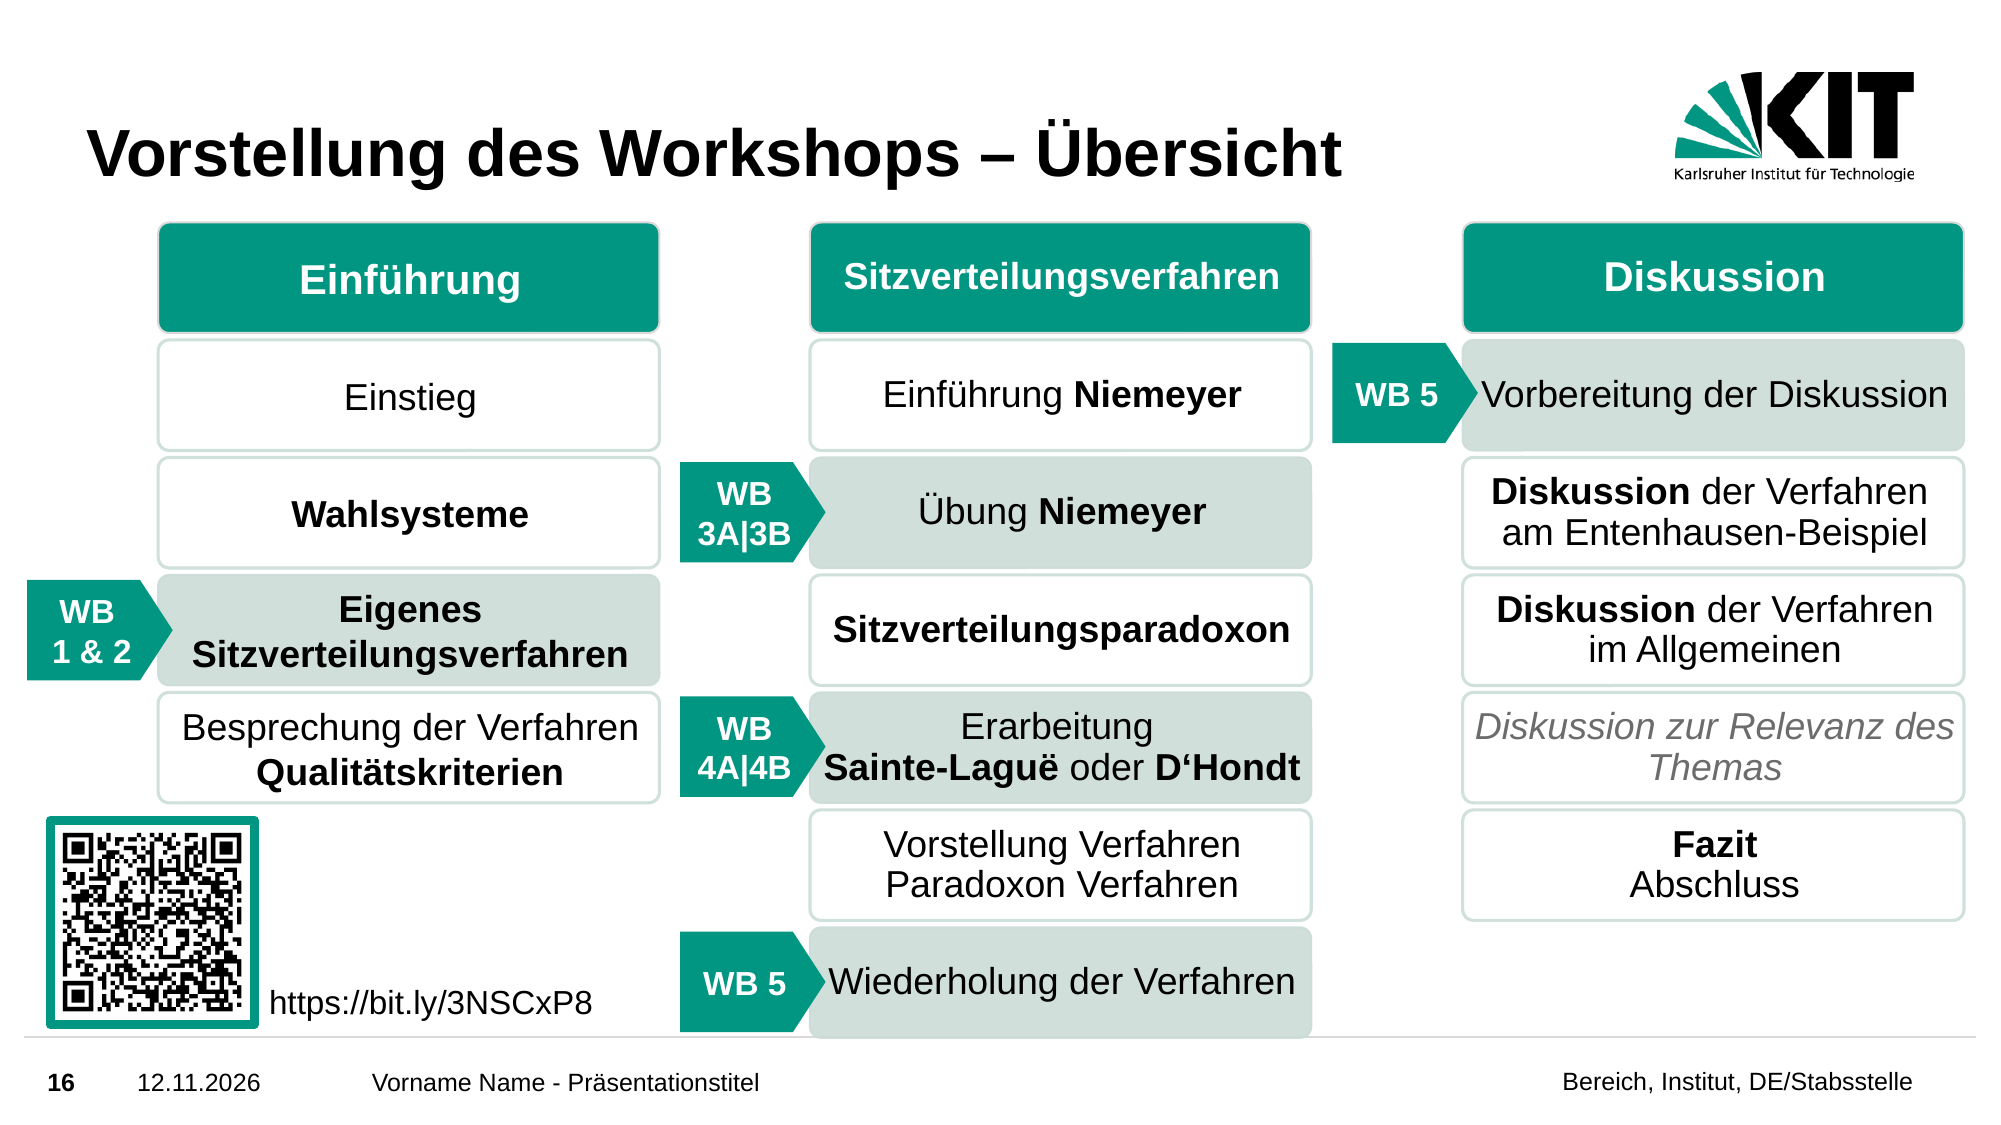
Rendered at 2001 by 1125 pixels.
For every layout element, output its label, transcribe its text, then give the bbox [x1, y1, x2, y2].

text_box WB 1 & 2 [26, 578, 146, 682]
slide_number 16 [47, 1038, 119, 1125]
picture [1675, 72, 1914, 182]
title Vorstellung des Workshops – Übersicht [86, 64, 1589, 191]
picture [54, 824, 250, 1020]
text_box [146, 222, 2000, 1039]
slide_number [137, 1038, 362, 1125]
